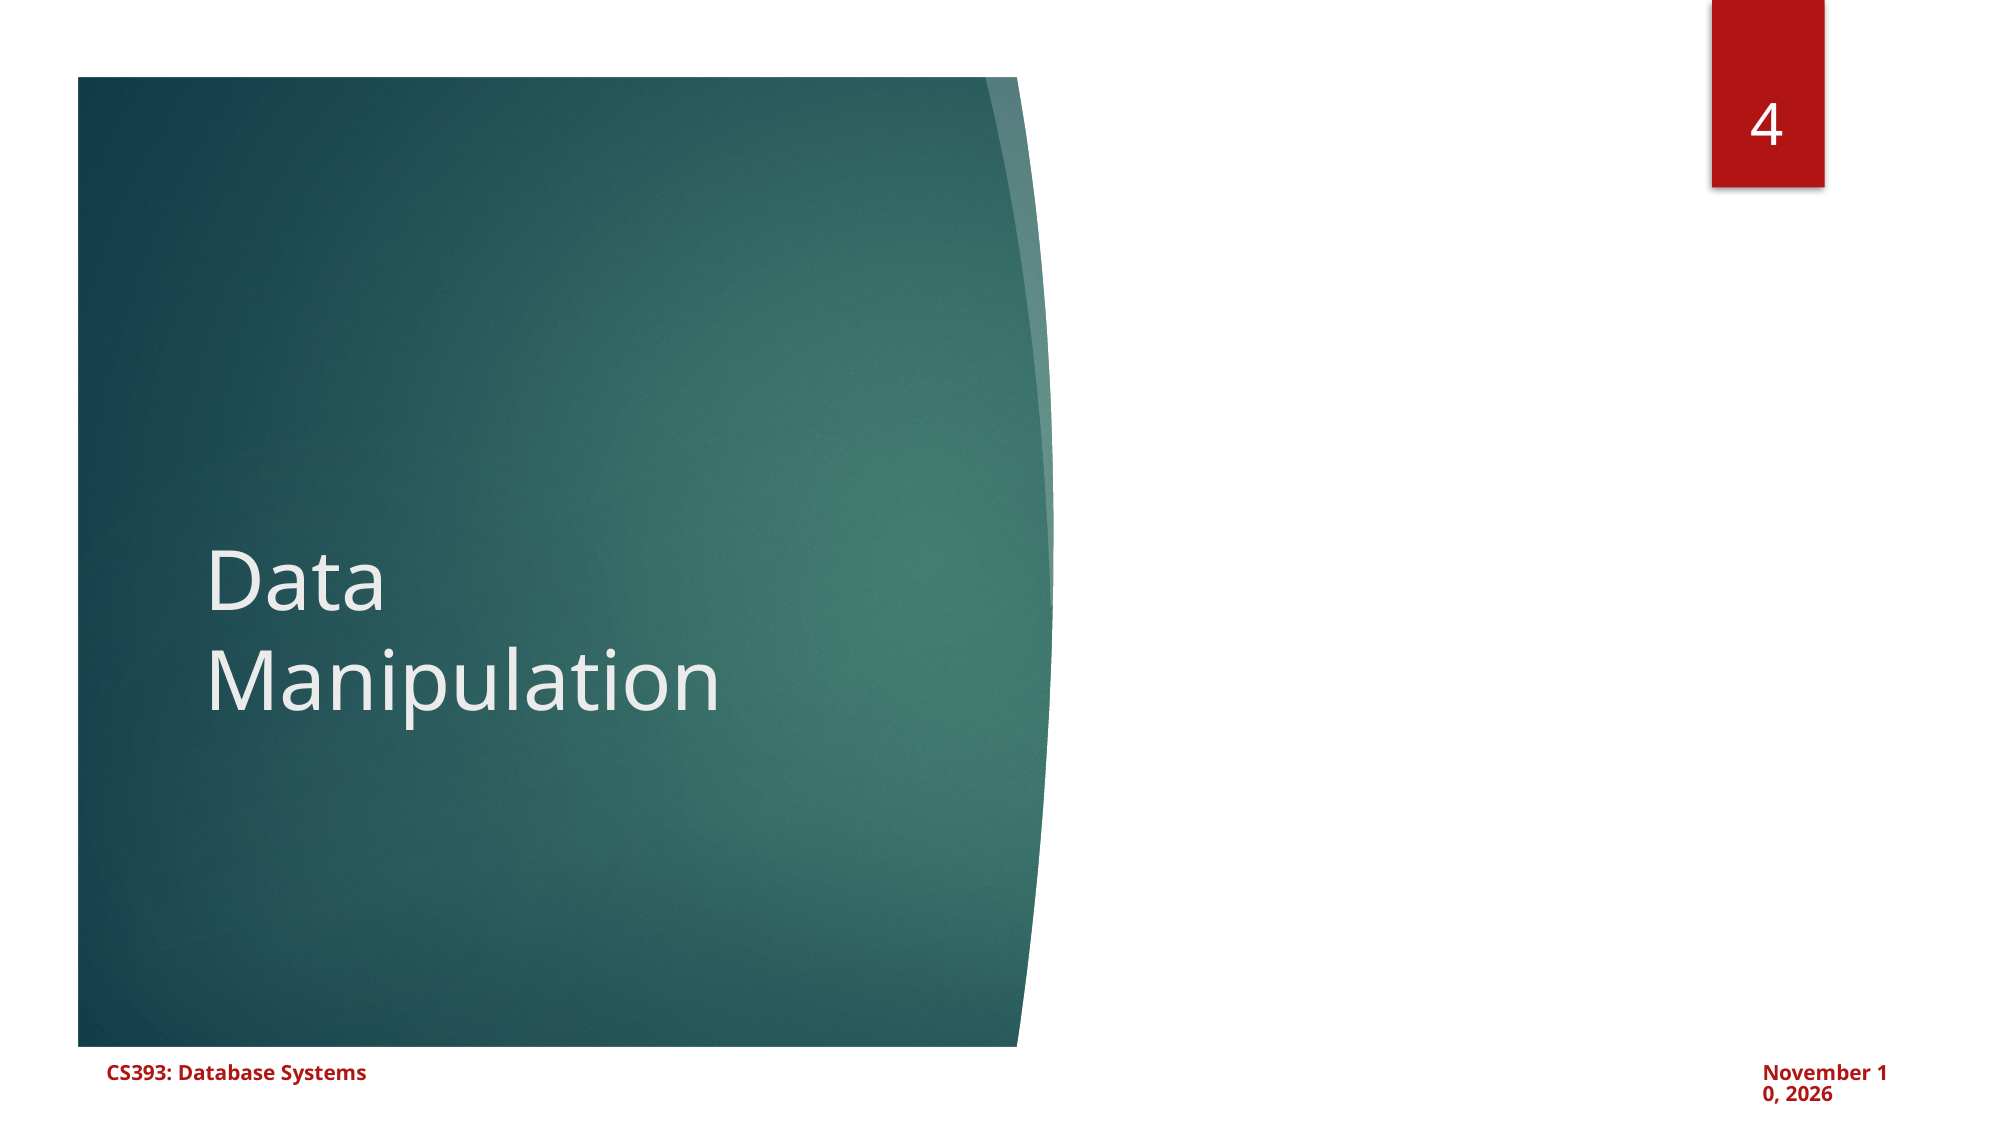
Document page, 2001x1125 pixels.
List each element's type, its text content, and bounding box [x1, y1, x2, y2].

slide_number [1747, 1048, 1910, 1099]
title Data Manipulation [189, 439, 902, 815]
footer CS393: Database Systems [91, 1048, 726, 1100]
slide_number 4 [1698, 48, 1836, 175]
